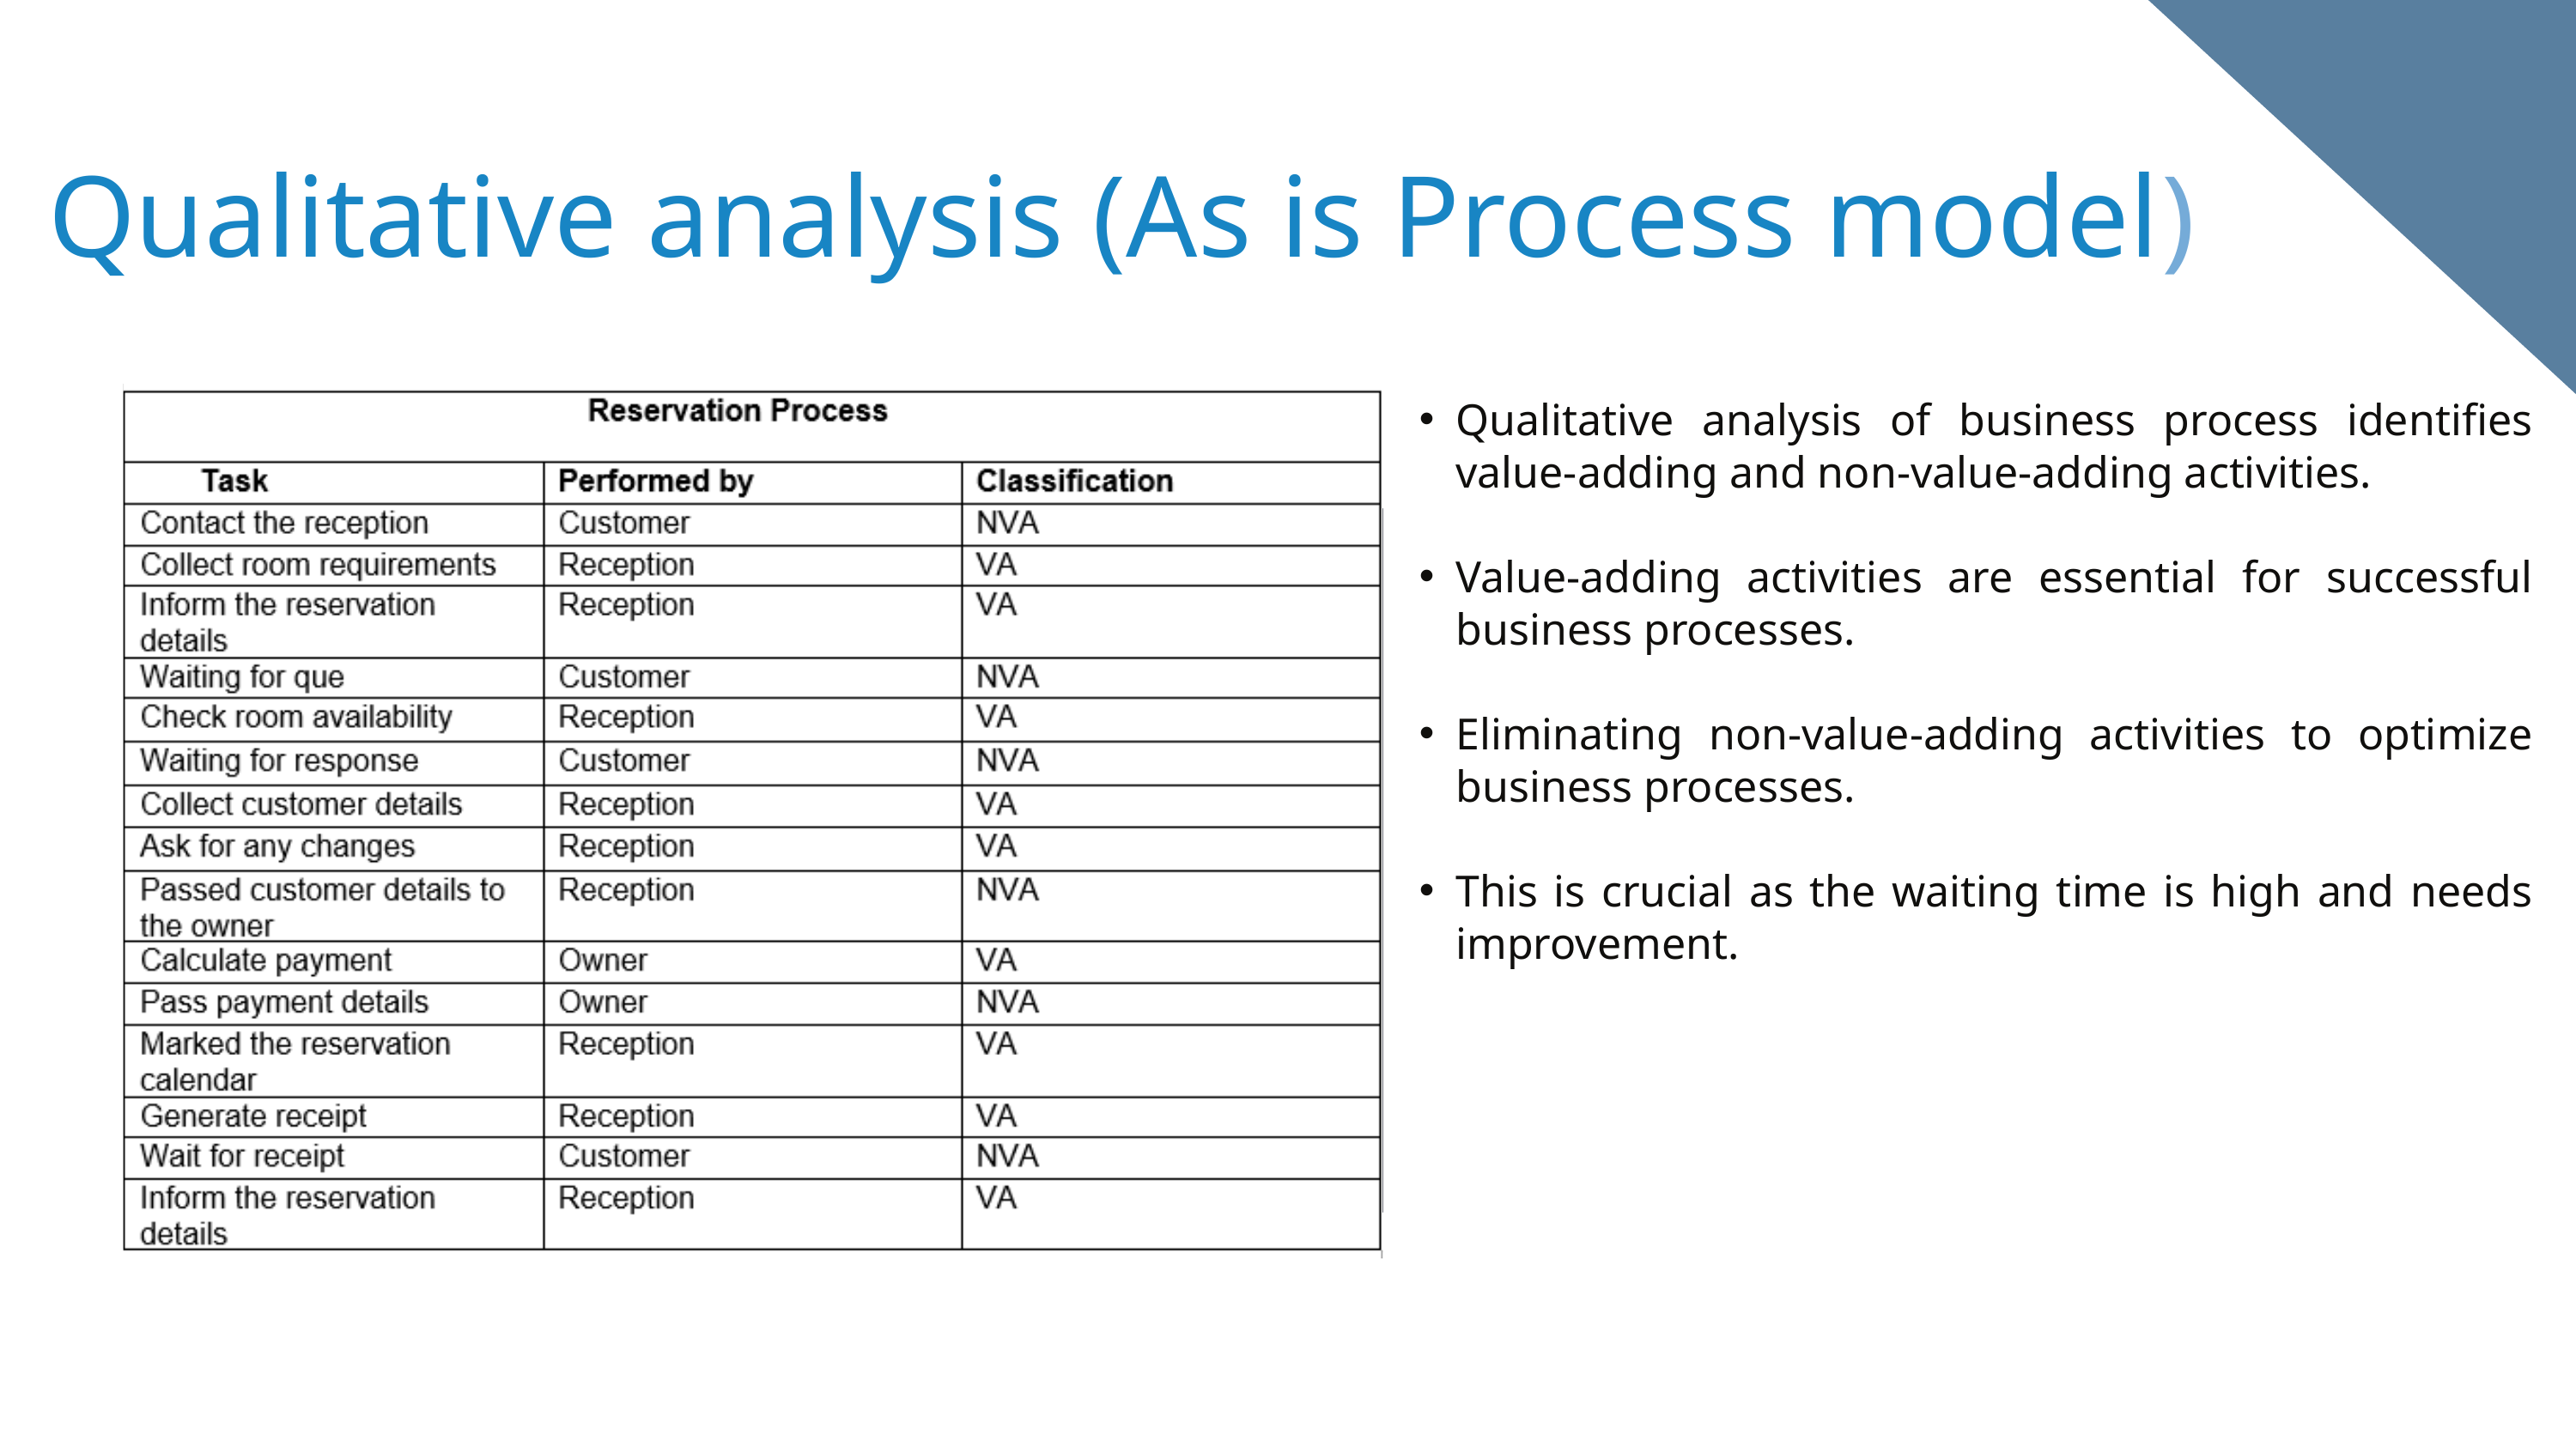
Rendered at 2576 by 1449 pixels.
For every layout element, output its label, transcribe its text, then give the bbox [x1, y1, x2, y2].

text_box Qualitative analysis of business process identifies value-adding and non-value-adding activities. Value-adding activities are essential for successful business processes. Eliminating non-value-adding activities to optimize business processes. This is crucial as the waiting time is high and needs improvement. [1386, 394, 2534, 1018]
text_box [18, 144, 2030, 385]
picture [123, 384, 1383, 1258]
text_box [2034, 0, 2576, 395]
